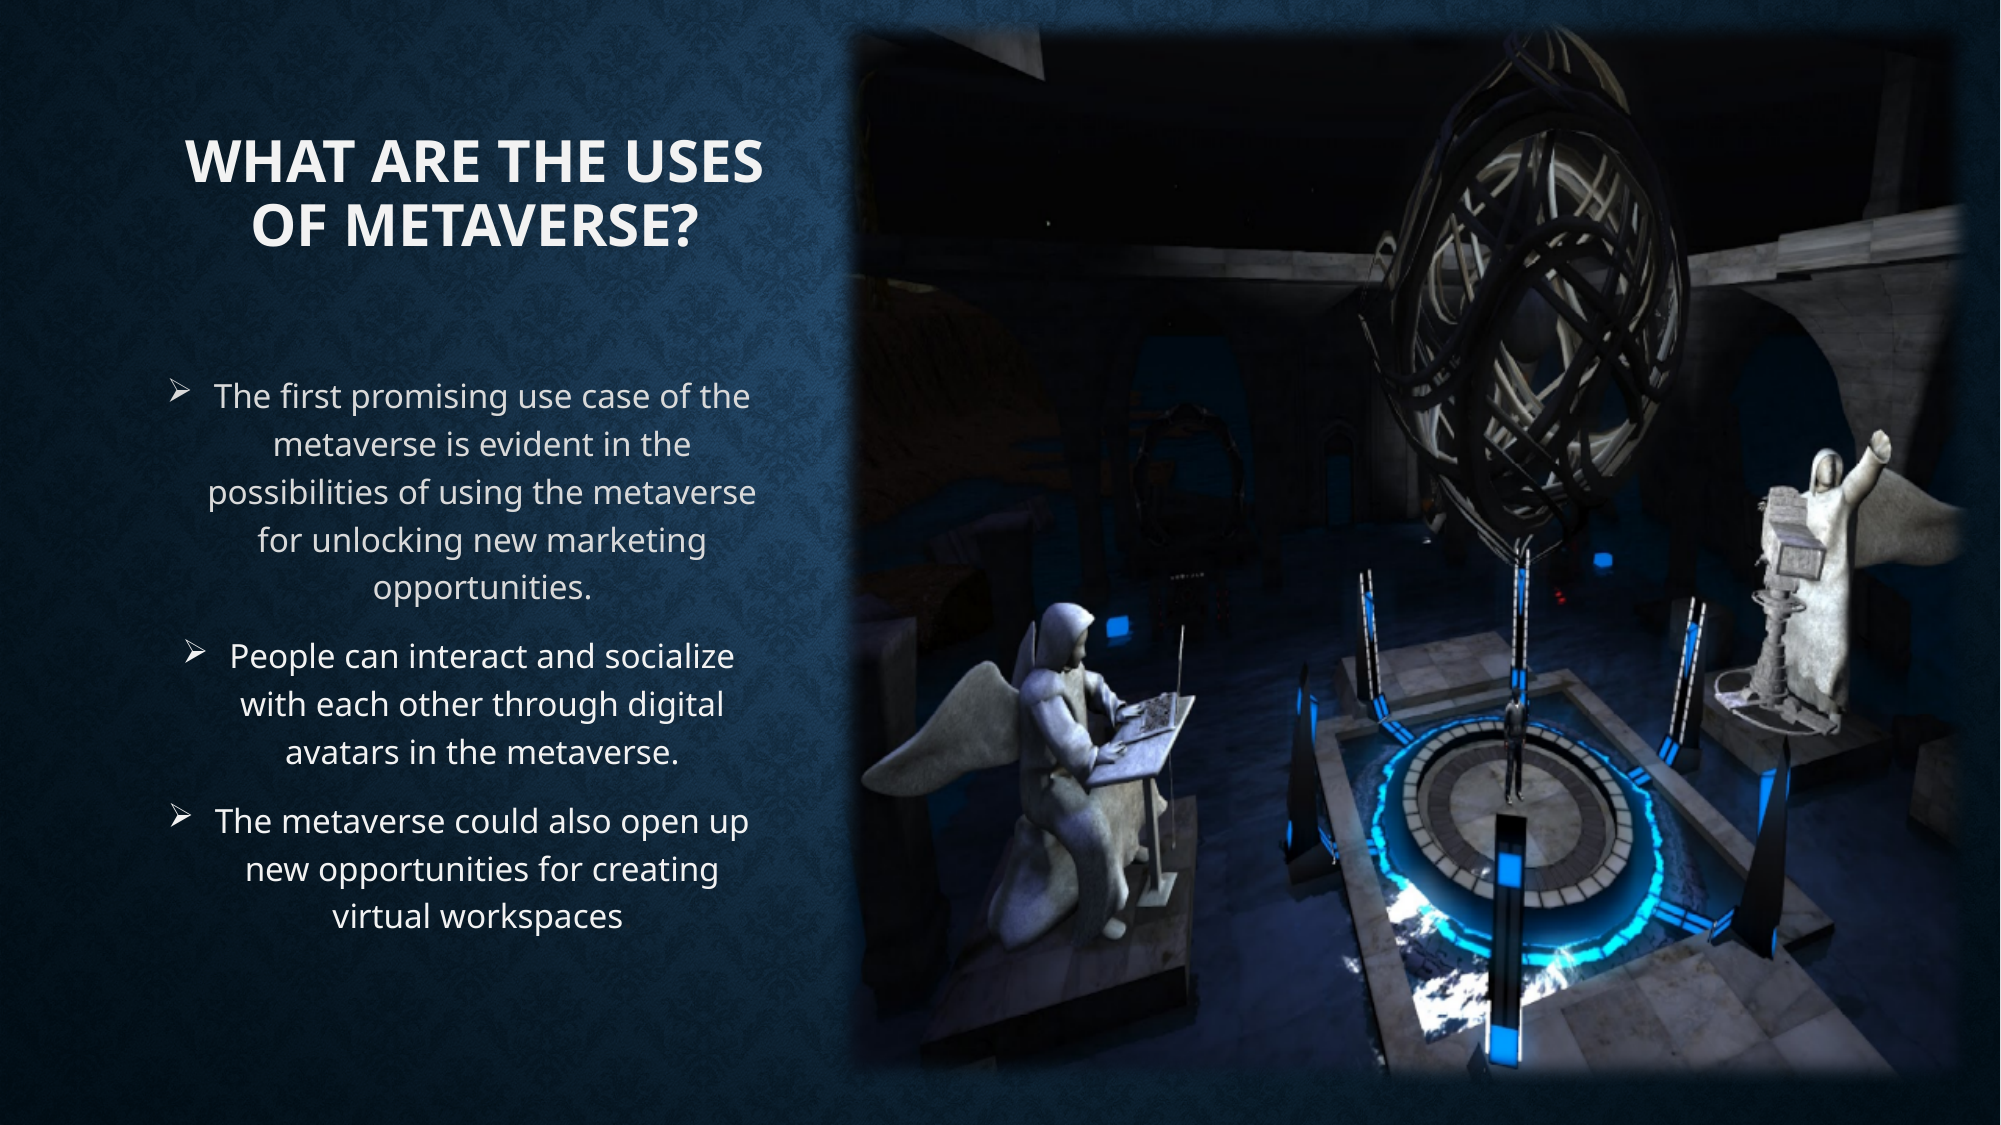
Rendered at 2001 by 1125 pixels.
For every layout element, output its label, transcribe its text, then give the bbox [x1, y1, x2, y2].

title What are the uses of metaverse? [168, 125, 782, 525]
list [832, 12, 1974, 1088]
list The first promising use case of the metaverse is evident in the possibilities of using the metaverse for unlocking new marketing opportunities. People can interact and socialize with each other through digital avatars in the metaverse. The metaverse could also open up new opportunities for creating virtual workspaces. [136, 359, 782, 1027]
